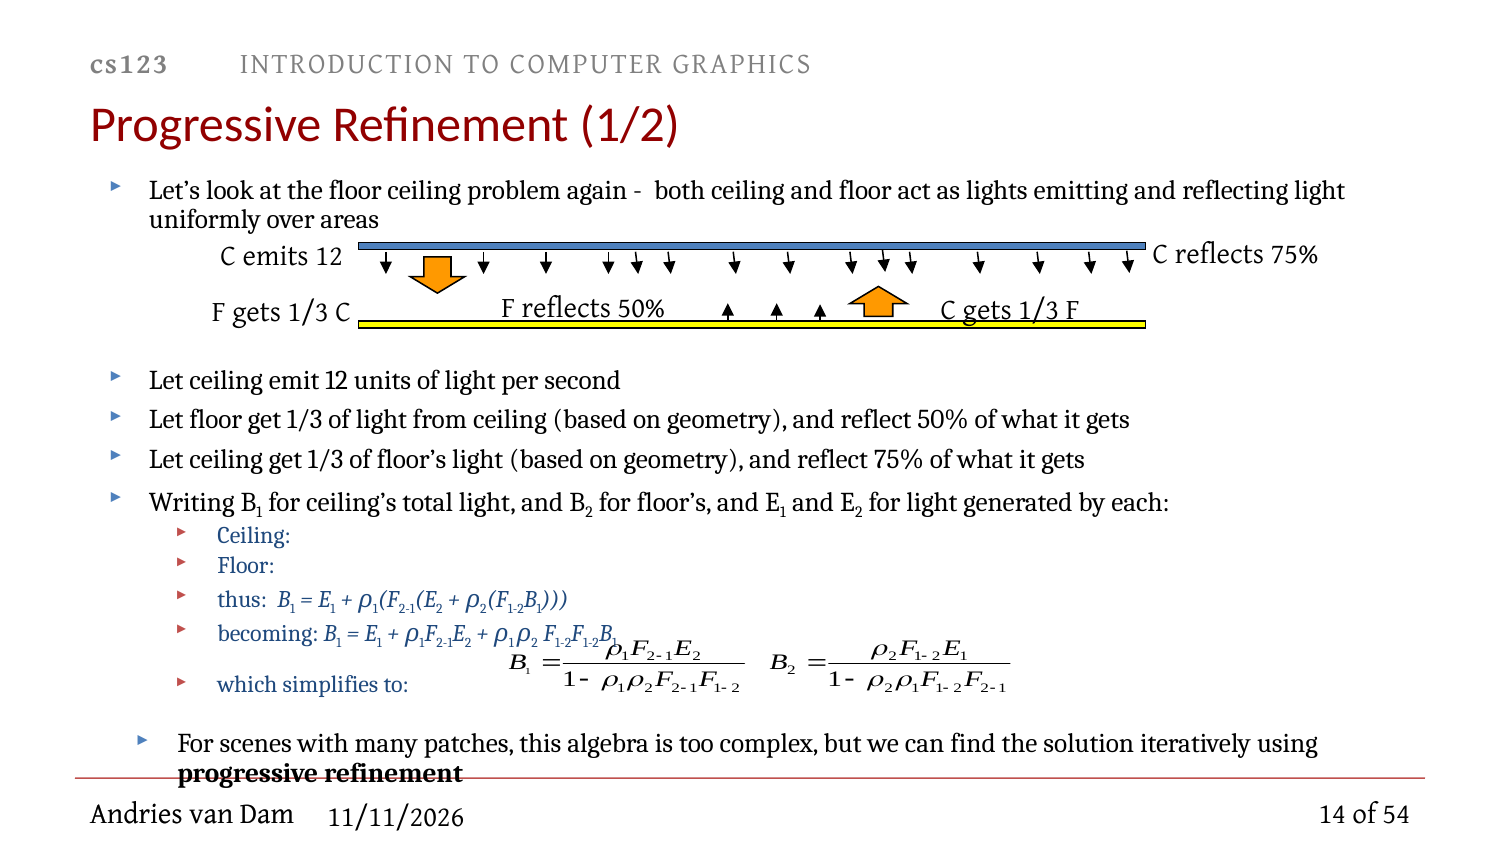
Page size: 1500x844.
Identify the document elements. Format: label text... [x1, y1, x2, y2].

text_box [195, 226, 1335, 336]
text_box 11/28/2012 [312, 789, 688, 840]
slide_number 14 of 54 [1224, 787, 1425, 827]
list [763, 634, 1017, 697]
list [502, 634, 751, 697]
title Progressive Refinement (1/2) [75, 84, 1425, 160]
